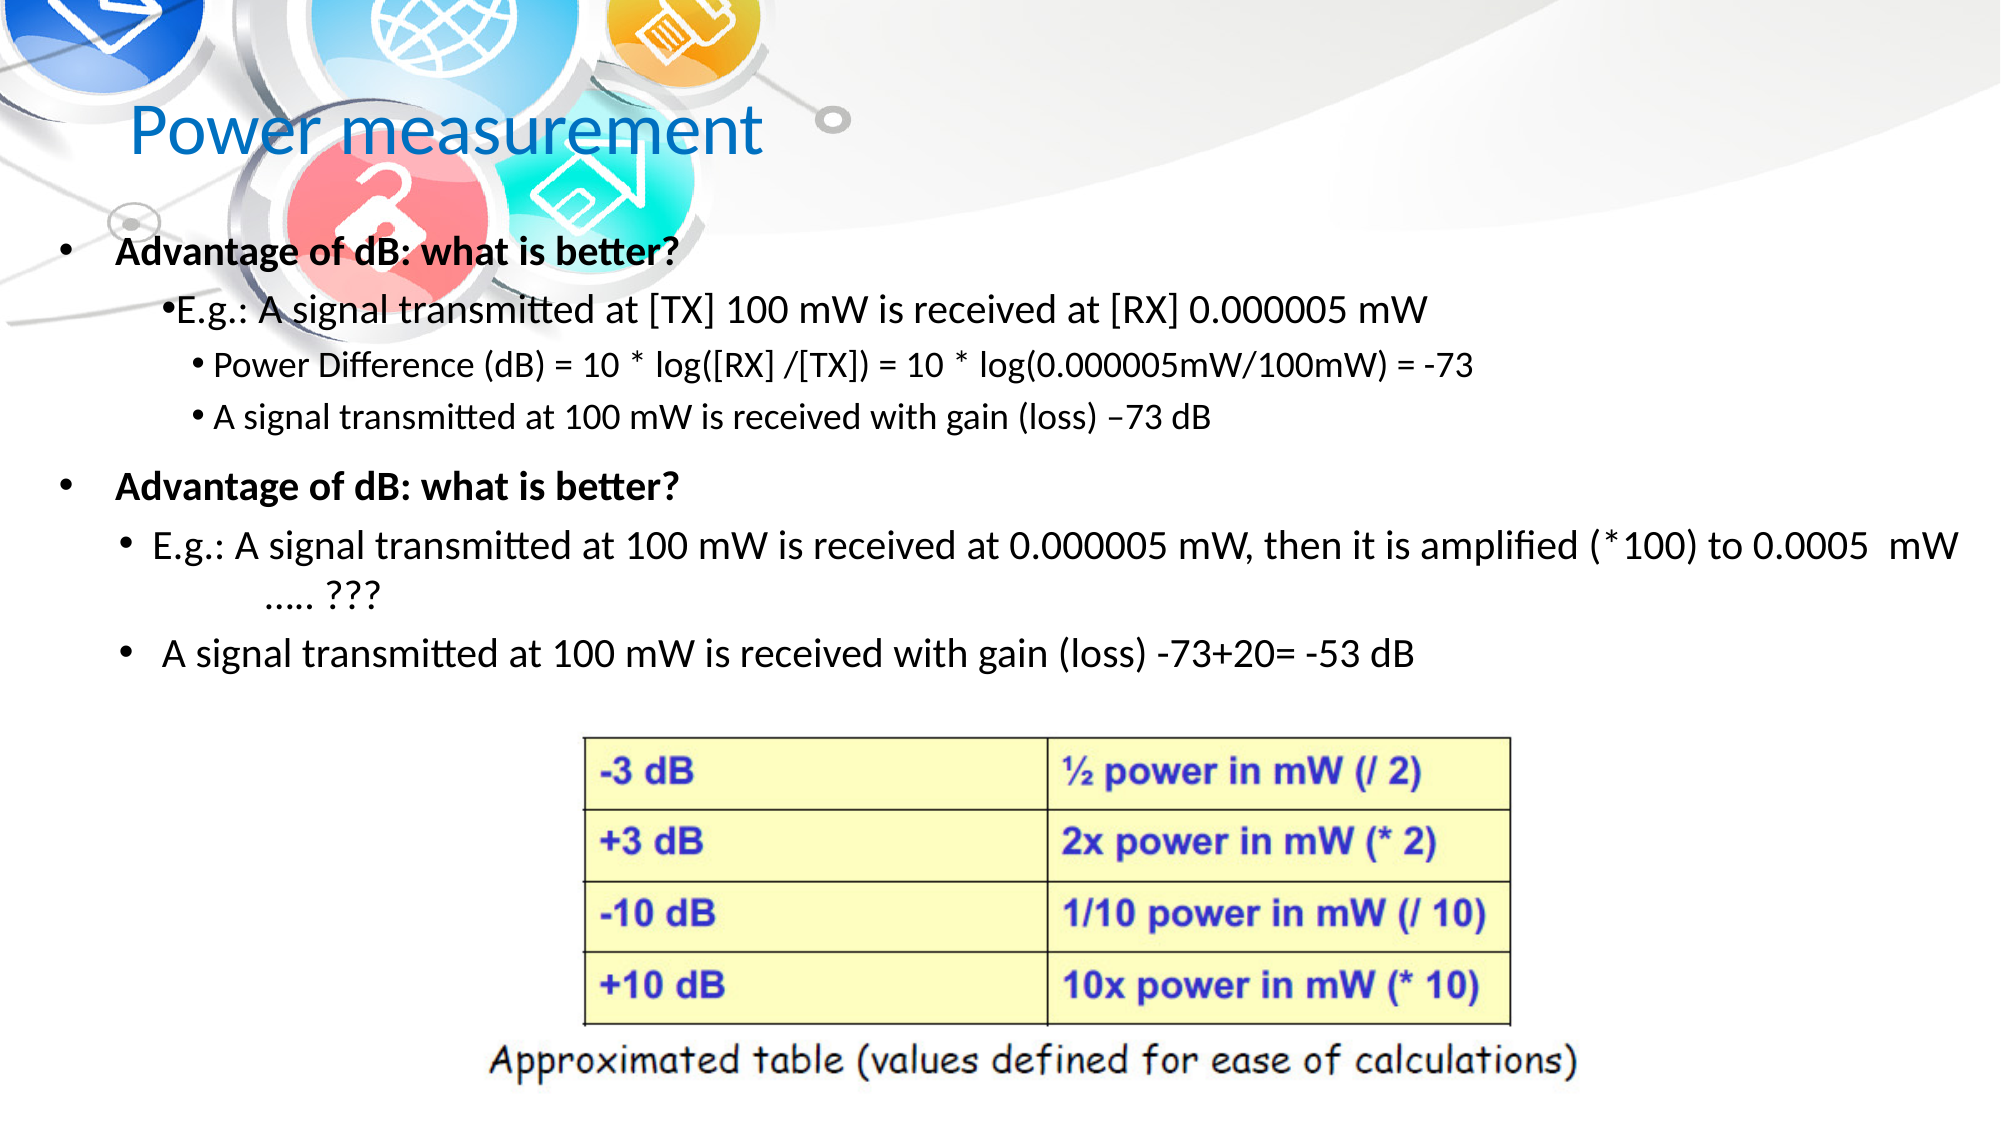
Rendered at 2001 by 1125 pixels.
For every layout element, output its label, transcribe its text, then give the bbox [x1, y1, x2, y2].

title Power measurement [114, 61, 1886, 187]
picture [0, 0, 2001, 1125]
text_box Advantage of dB: what is better? E.g.: A signal transmitted at 100 mW is received at 0.000005 mW, then it is amplified (*100) to 0.0005 mW ….. ??? A signal transmitted at 100 mW is received with gain (loss) -73+20= -53 dB [43, 451, 2000, 720]
list Advantage of dB: what is better? E.g.: A signal transmitted at [TX] 100 mW is received at [RX] 0.000005 mW Power Difference (dB) = 10 * log([RX] /[TX]) = 10 * log(0.000005mW/100mW) = -73 A signal transmitted at 100 mW is received with gain (loss) –73 dB [43, 216, 1910, 451]
